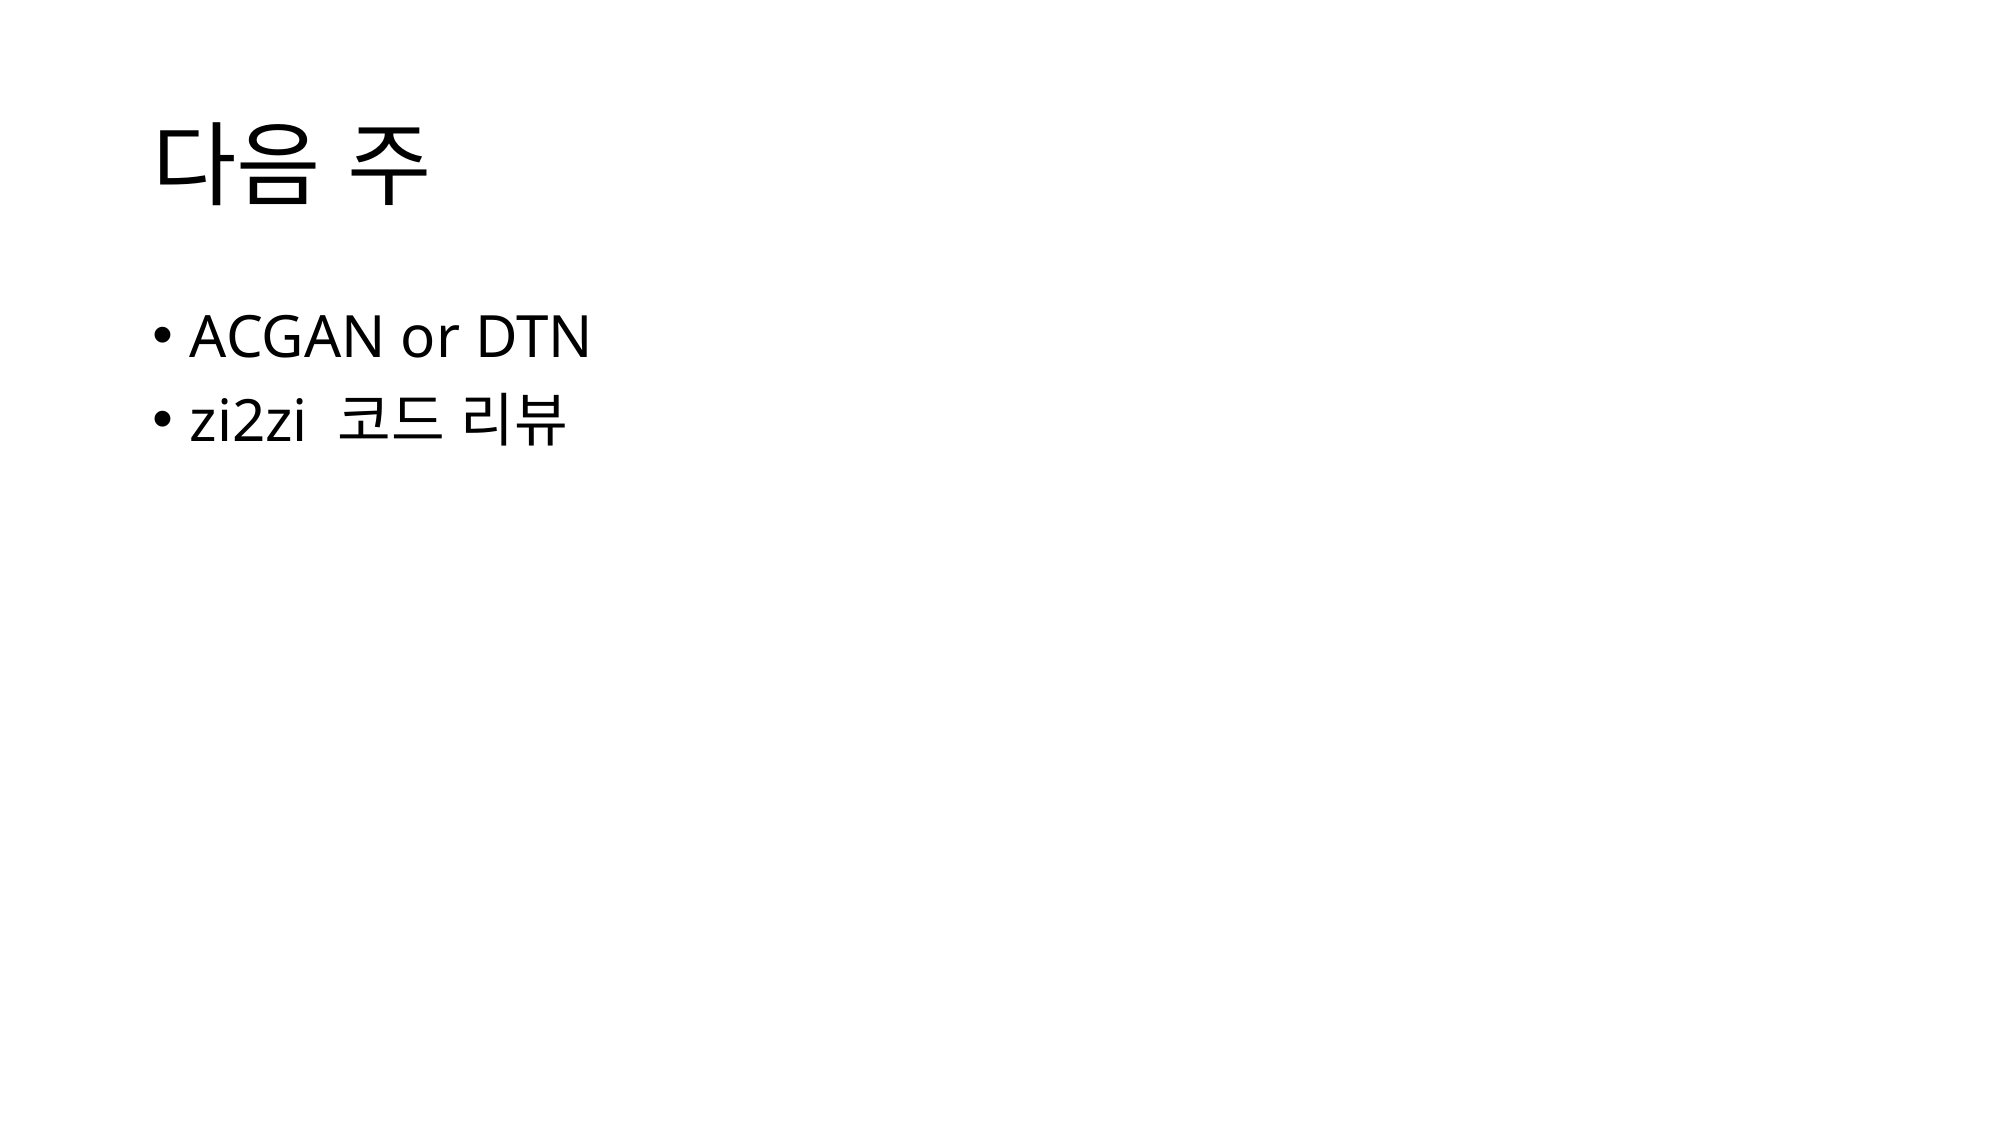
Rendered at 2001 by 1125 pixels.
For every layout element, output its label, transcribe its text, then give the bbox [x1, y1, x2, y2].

title 다음 주 [137, 59, 1863, 278]
list ACGAN or DTN zi2zi 코드 리뷰 [137, 299, 1863, 1014]
